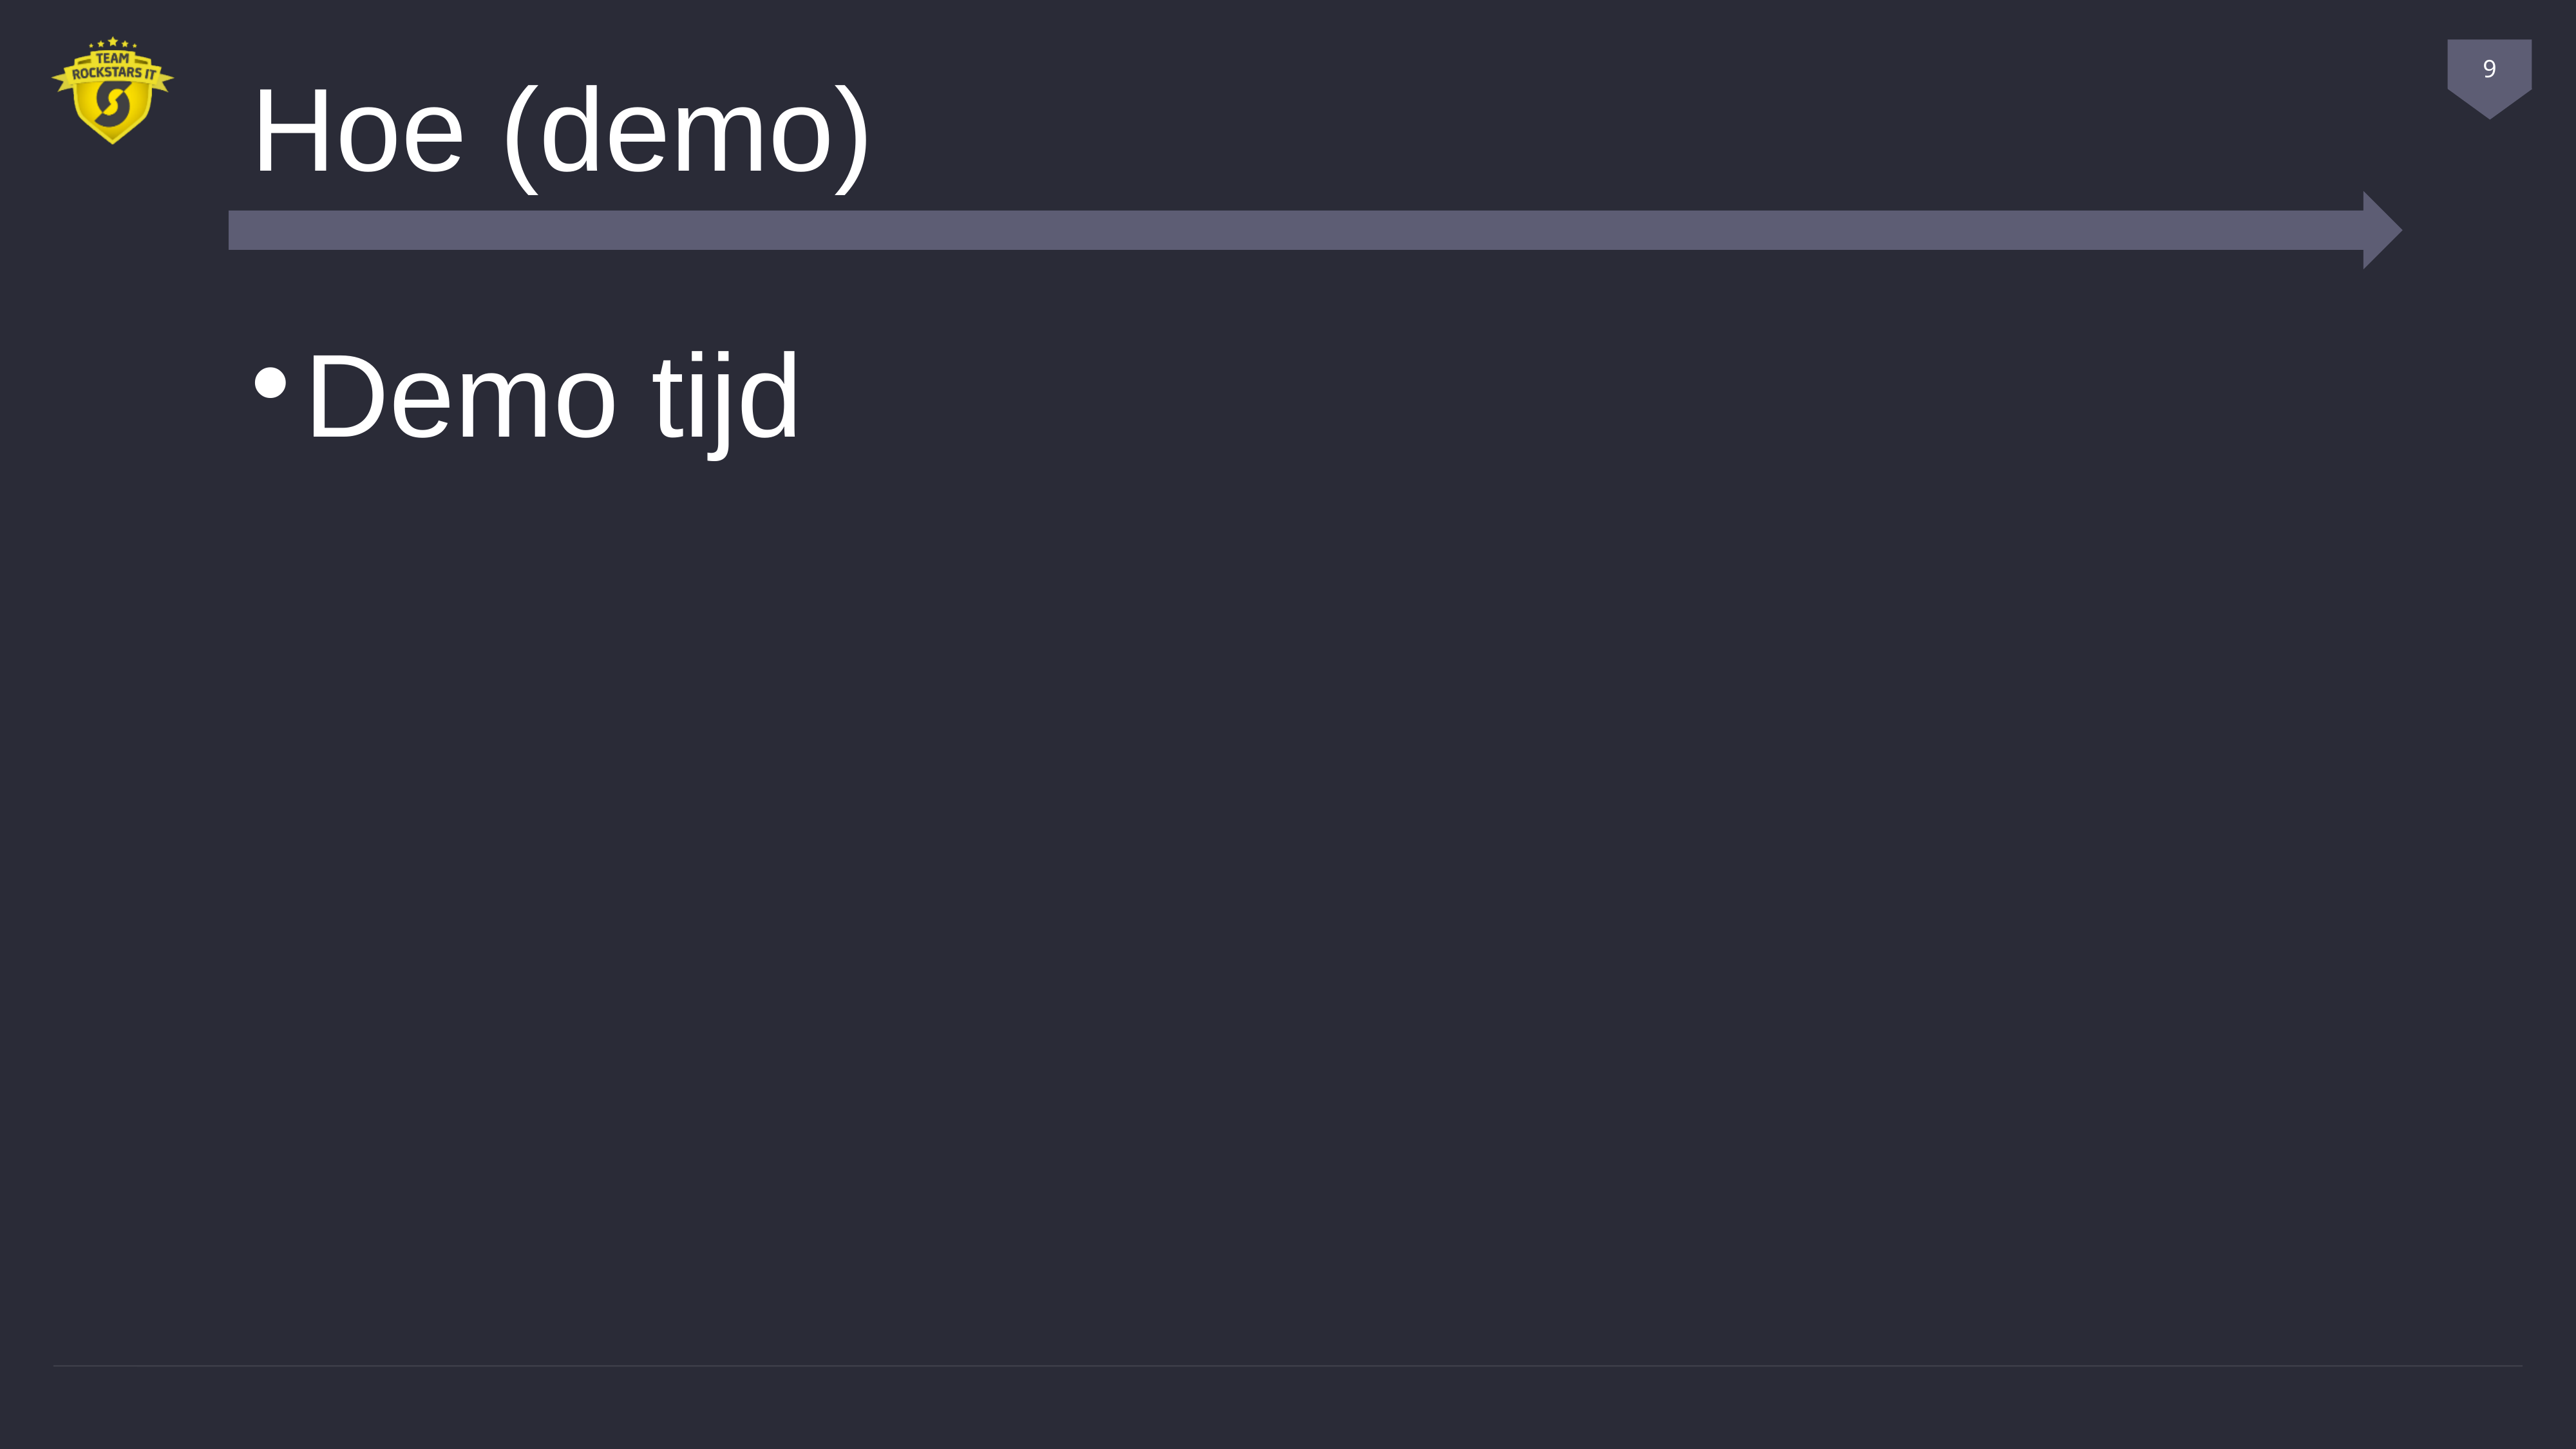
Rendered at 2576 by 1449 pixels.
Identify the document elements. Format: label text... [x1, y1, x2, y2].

text_box <number> [2469, 46, 2510, 90]
picture [41, 18, 186, 164]
text_box Hoe (demo) [242, 48, 2125, 190]
text_box Demo tijd [242, 314, 2343, 983]
text_box [229, 191, 2403, 270]
